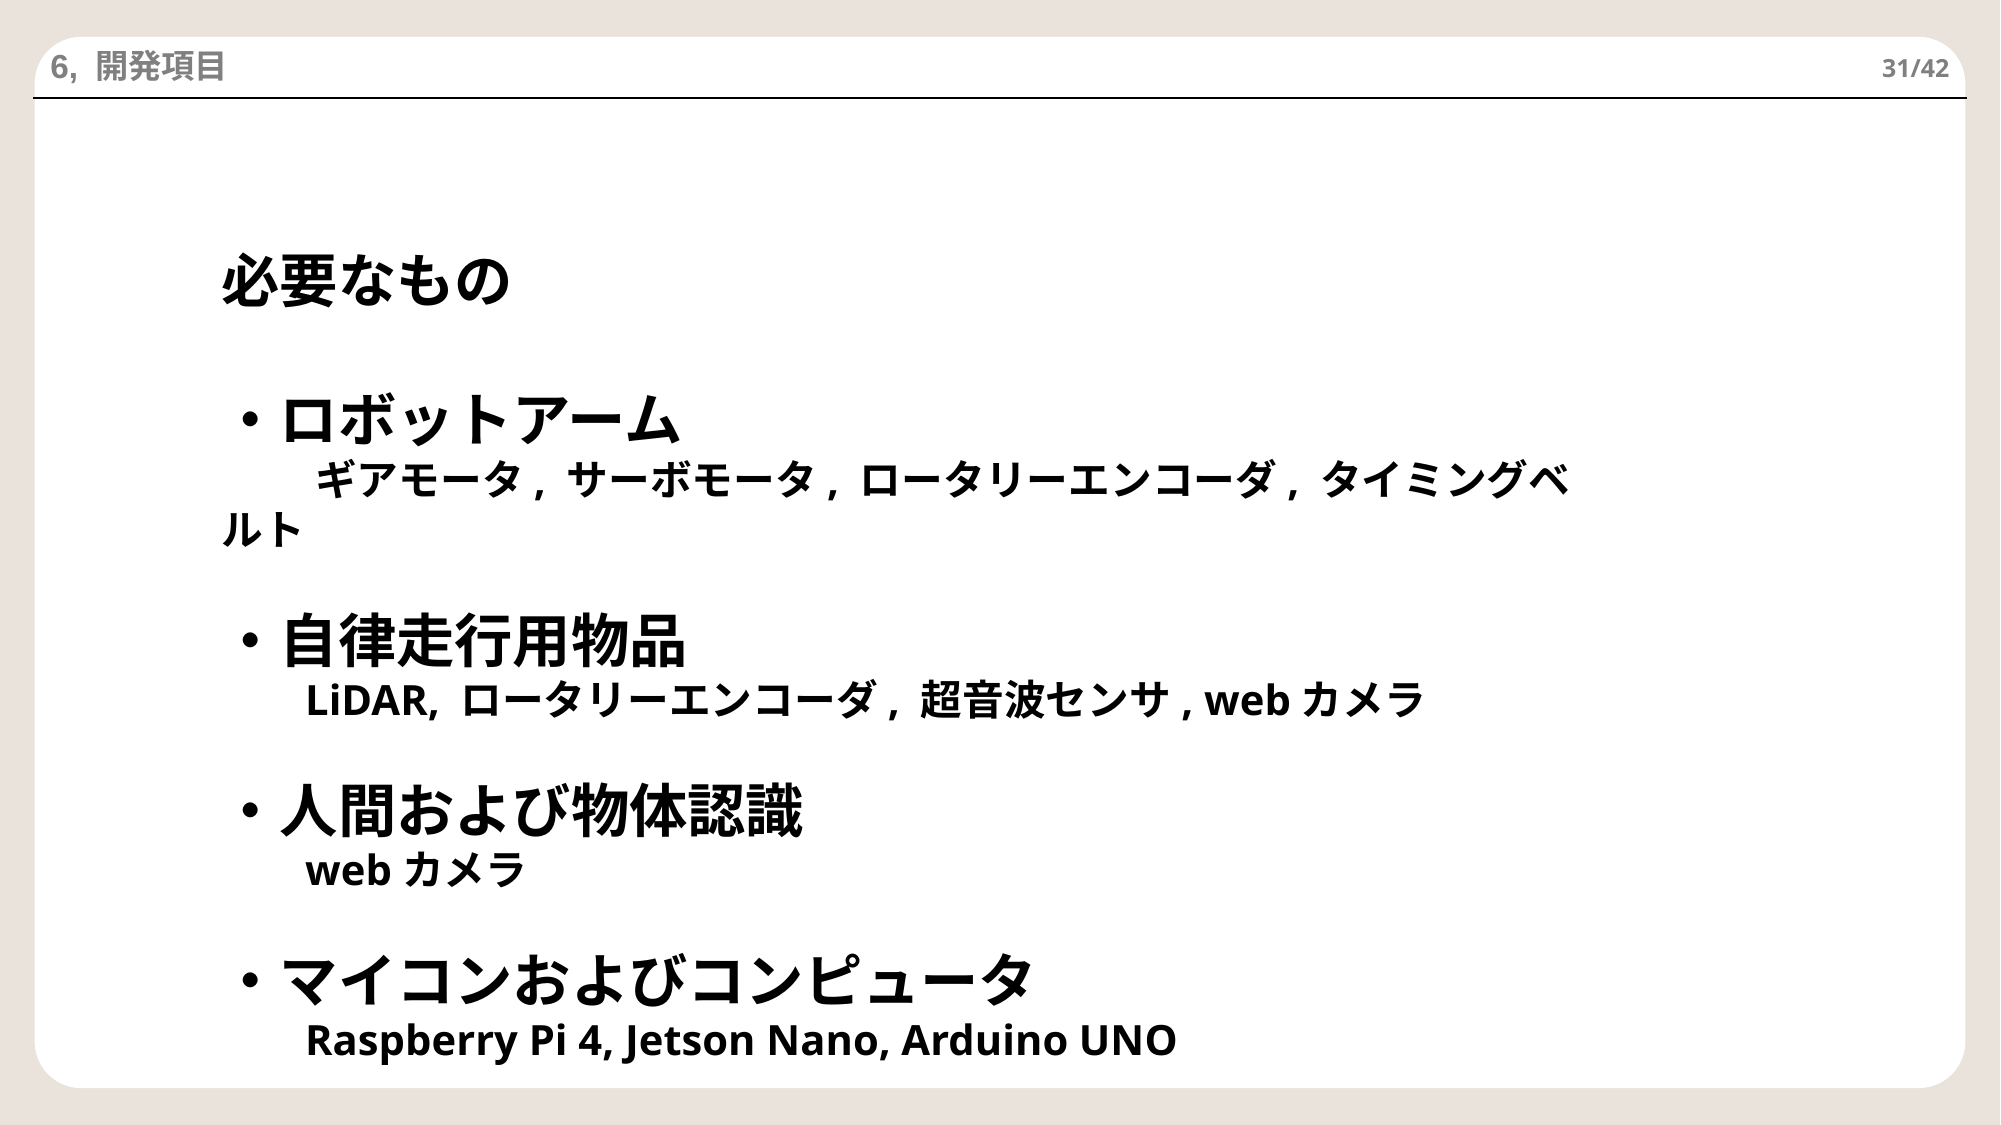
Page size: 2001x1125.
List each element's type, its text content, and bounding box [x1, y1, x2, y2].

text_box [34, 36, 1933, 97]
text_box 6, 開発項目 [35, 35, 820, 96]
text_box 必要なもの ・ロボットアーム ギアモータ, サーボモータ, ロータリーエンコーダ, タイミングベルト ・自律走行用物品 LiDAR, ロータリーエンコーダ, 超音波センサ, webカメラ ・人間および物体認識 webカメラ ・マイコンおよびコンピュータ Raspberry Pi 4, Jetson Nano, Arduino UNO [206, 236, 1606, 1072]
text_box [34, 99, 1966, 1089]
text_box 31/42 [1855, 39, 1965, 97]
